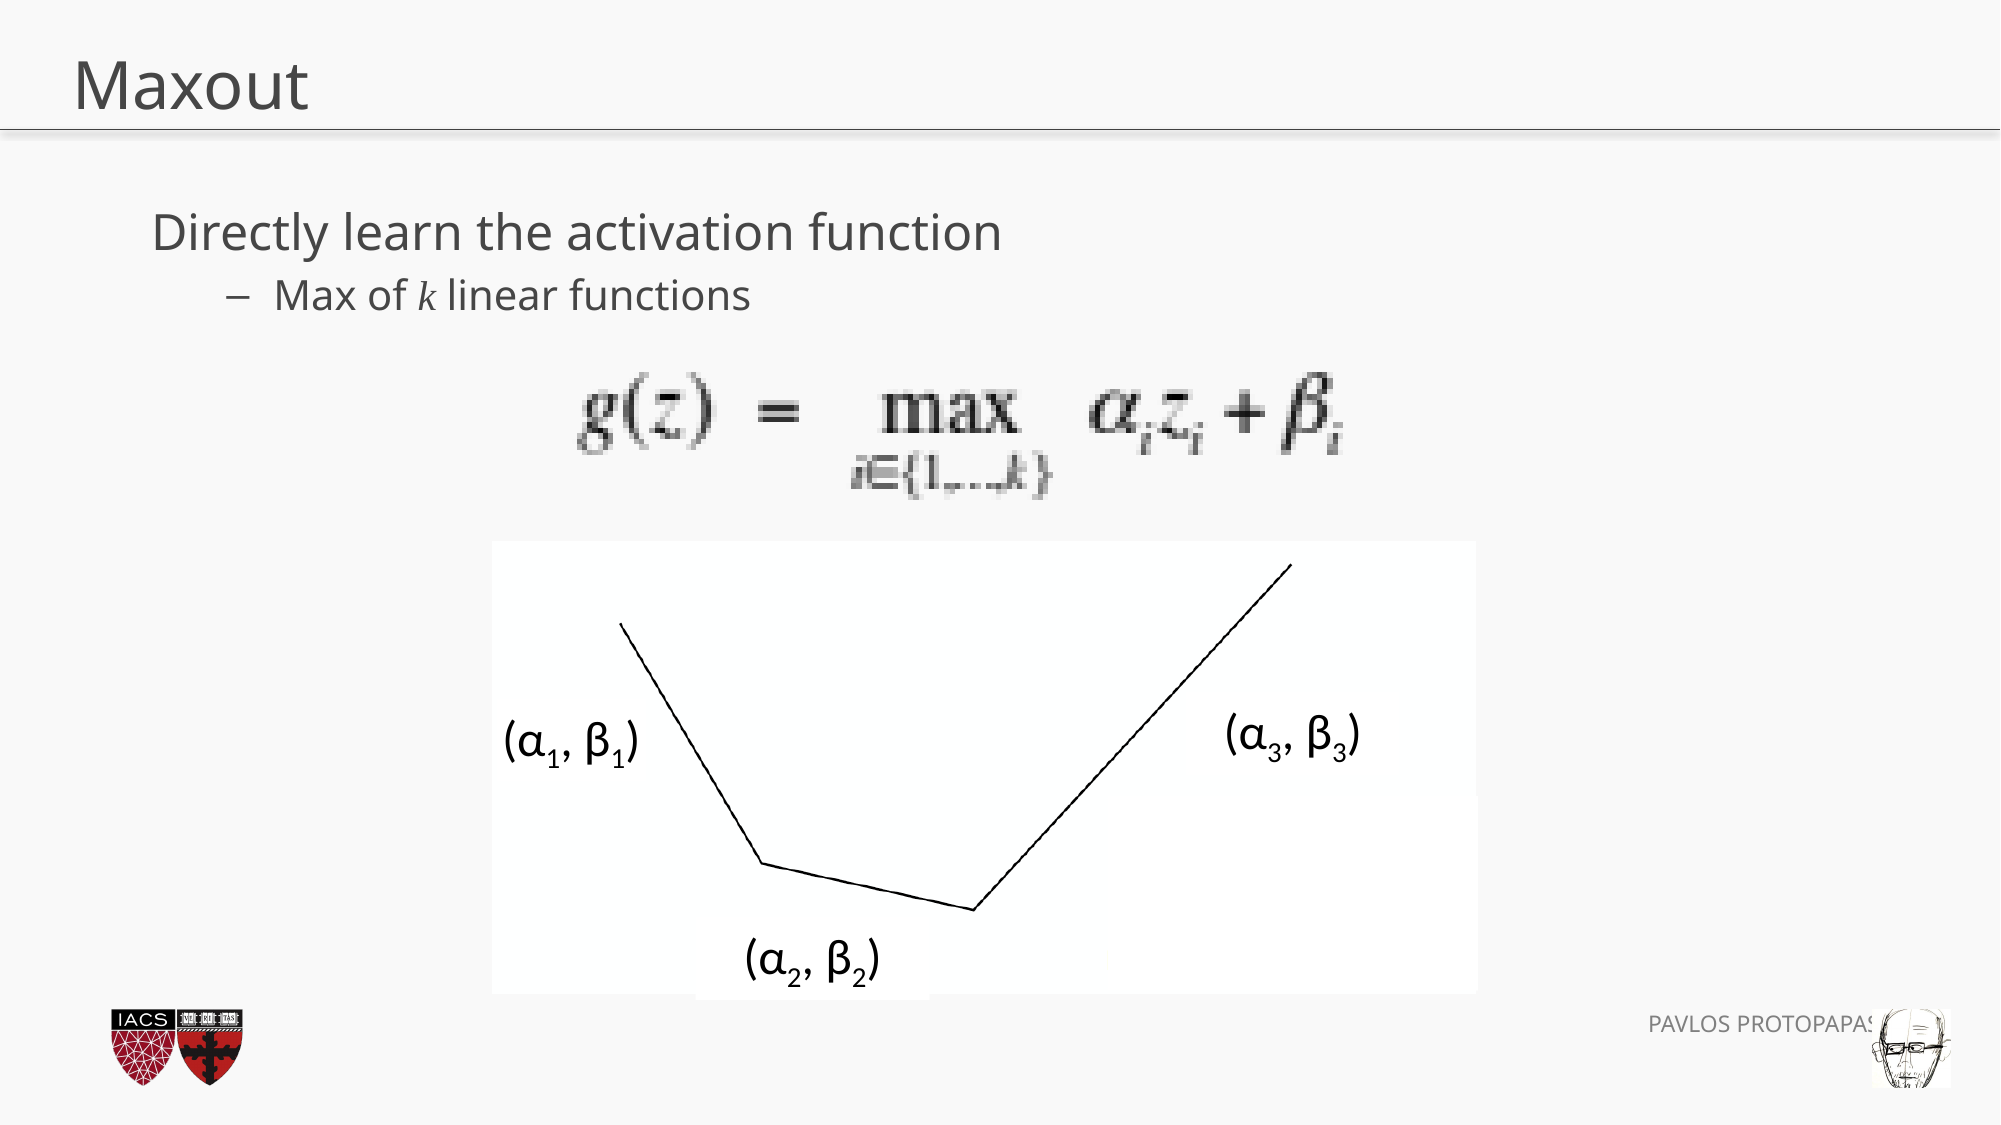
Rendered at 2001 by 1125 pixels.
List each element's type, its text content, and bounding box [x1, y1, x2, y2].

picture [1872, 1009, 1951, 1088]
picture [109, 1009, 243, 1086]
picture [491, 541, 1476, 995]
title Maxout [57, 35, 1943, 162]
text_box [566, 356, 1349, 507]
list Directly learn the activation function Max of k linear functions [136, 193, 1831, 540]
